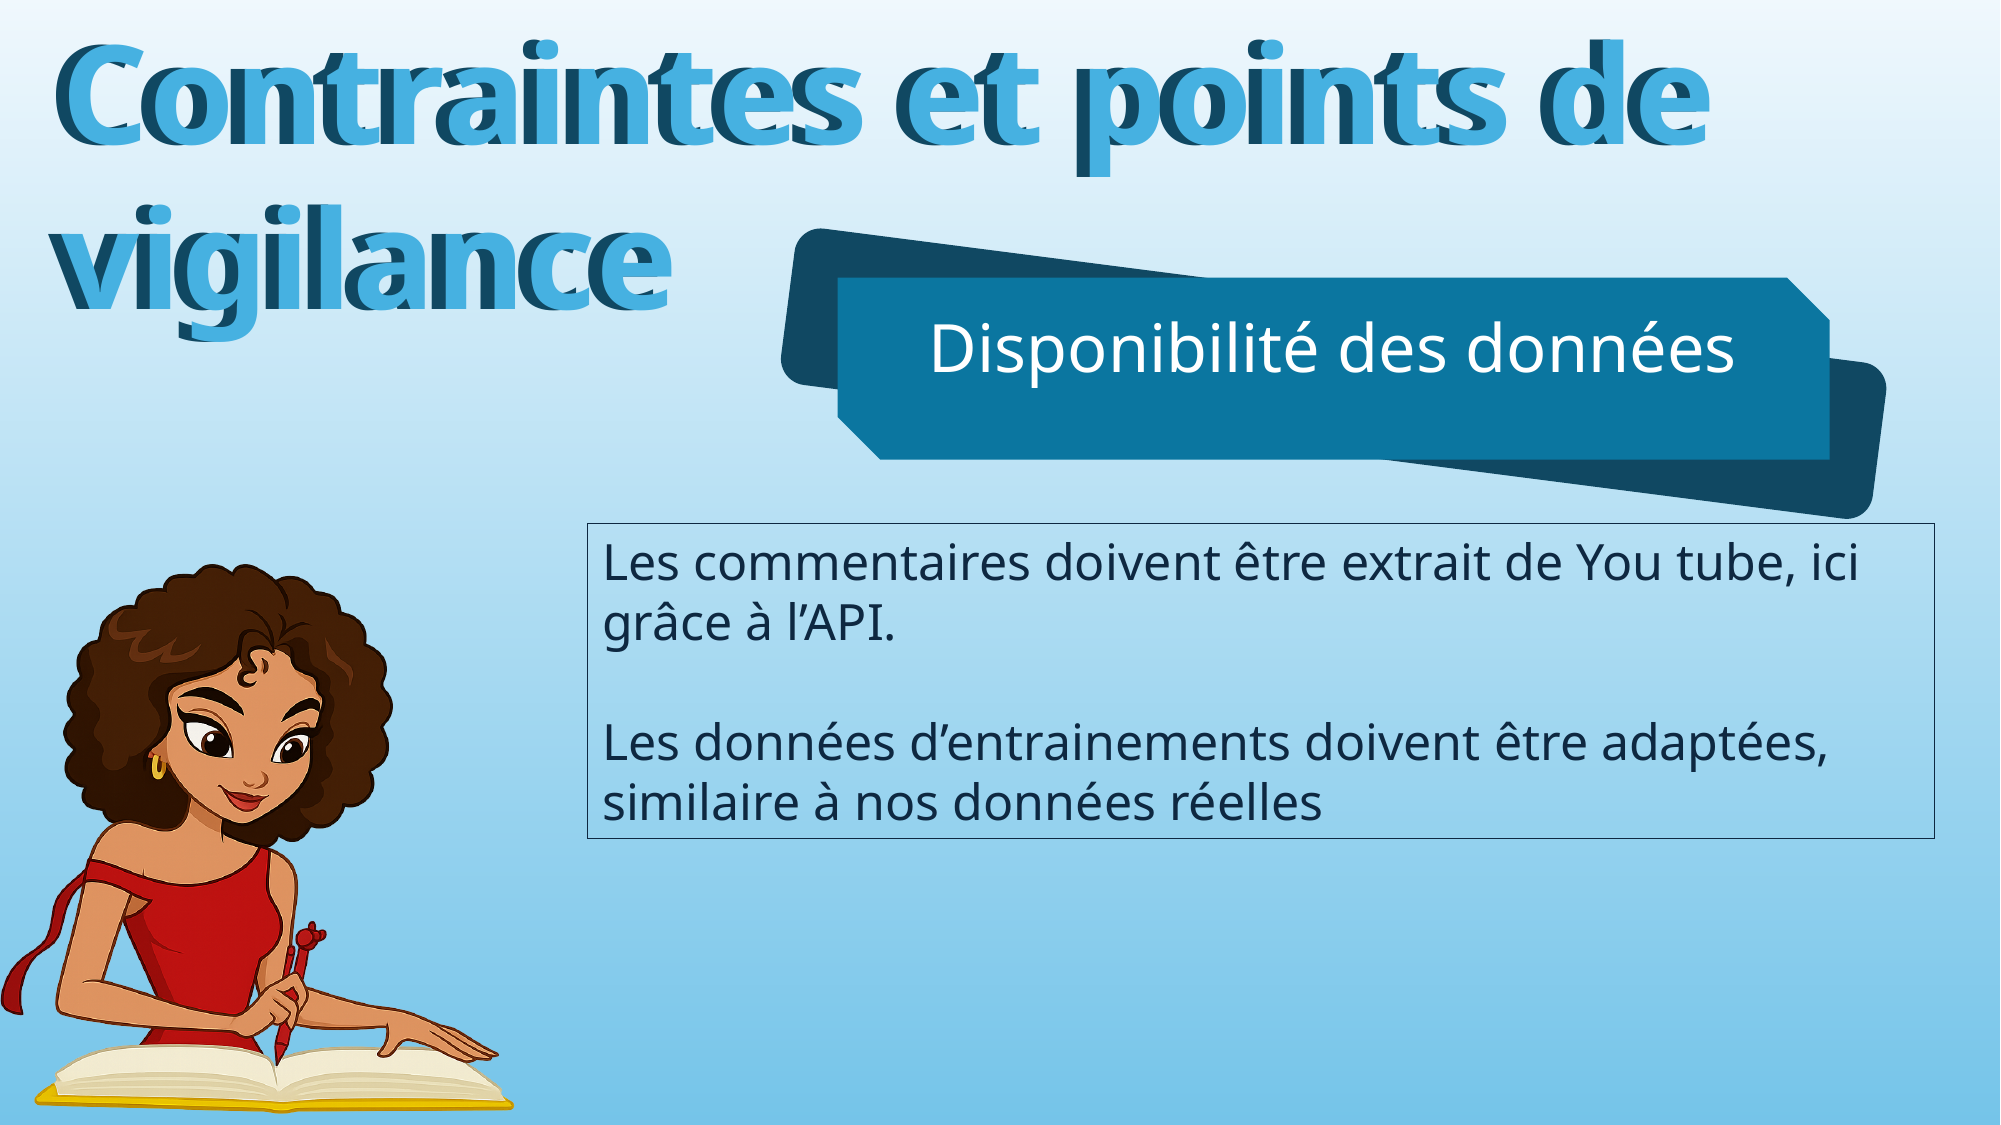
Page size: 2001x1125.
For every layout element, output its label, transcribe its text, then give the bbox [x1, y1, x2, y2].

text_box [782, 277, 1885, 460]
picture [0, 561, 536, 1125]
text_box Les commentaires doivent être extrait de You tube, ici grâce à l’API. Les données d’entrainements doivent être adaptées, similaire à nos données réelles [587, 523, 1935, 839]
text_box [33, 0, 2000, 183]
